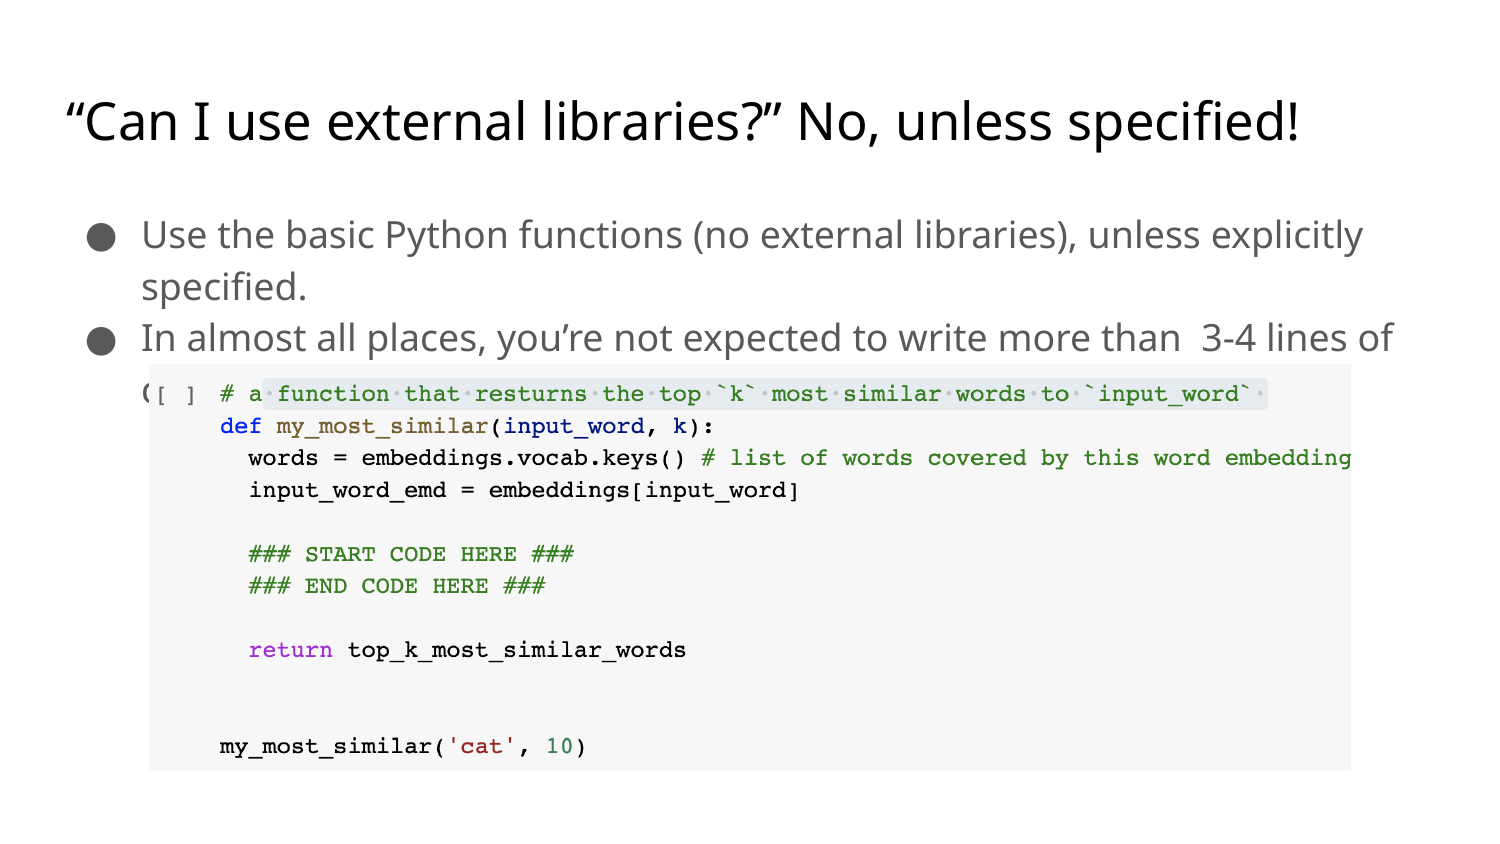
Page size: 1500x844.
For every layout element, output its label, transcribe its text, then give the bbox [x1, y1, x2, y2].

list Use the basic Python functions (no external libraries), unless explicitly specified. In almost all places, you’re not expected to write more than 3-4 lines of code. [51, 189, 1449, 750]
title “Can I use external libraries?” No, unless specified! [51, 72, 1449, 167]
picture [149, 363, 1351, 771]
